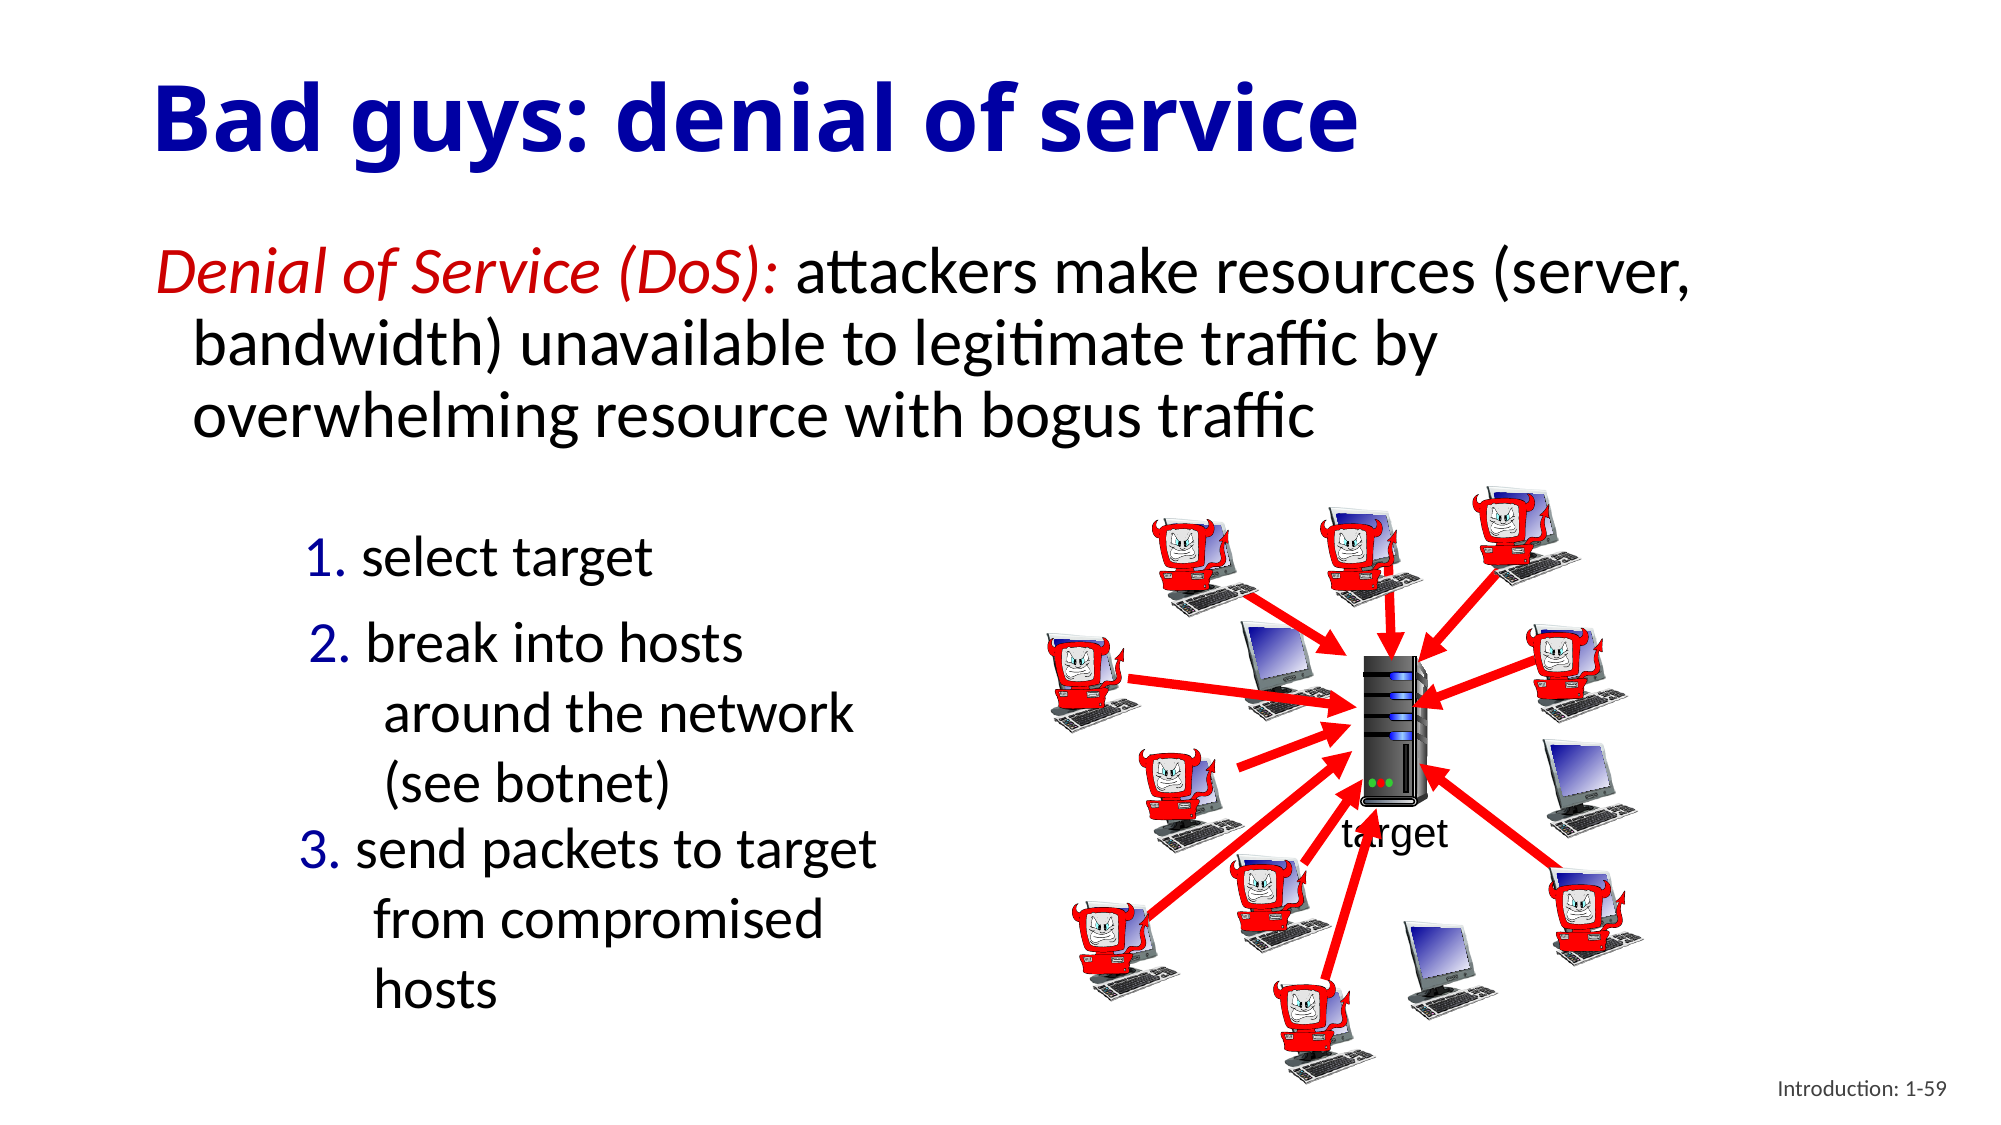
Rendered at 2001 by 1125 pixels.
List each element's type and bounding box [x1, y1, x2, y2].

text_box [288, 511, 964, 747]
text_box [283, 802, 959, 1003]
title [135, 47, 1861, 195]
text_box [119, 228, 1738, 479]
text_box [1042, 481, 1667, 1092]
slide_number [1512, 1056, 1963, 1117]
